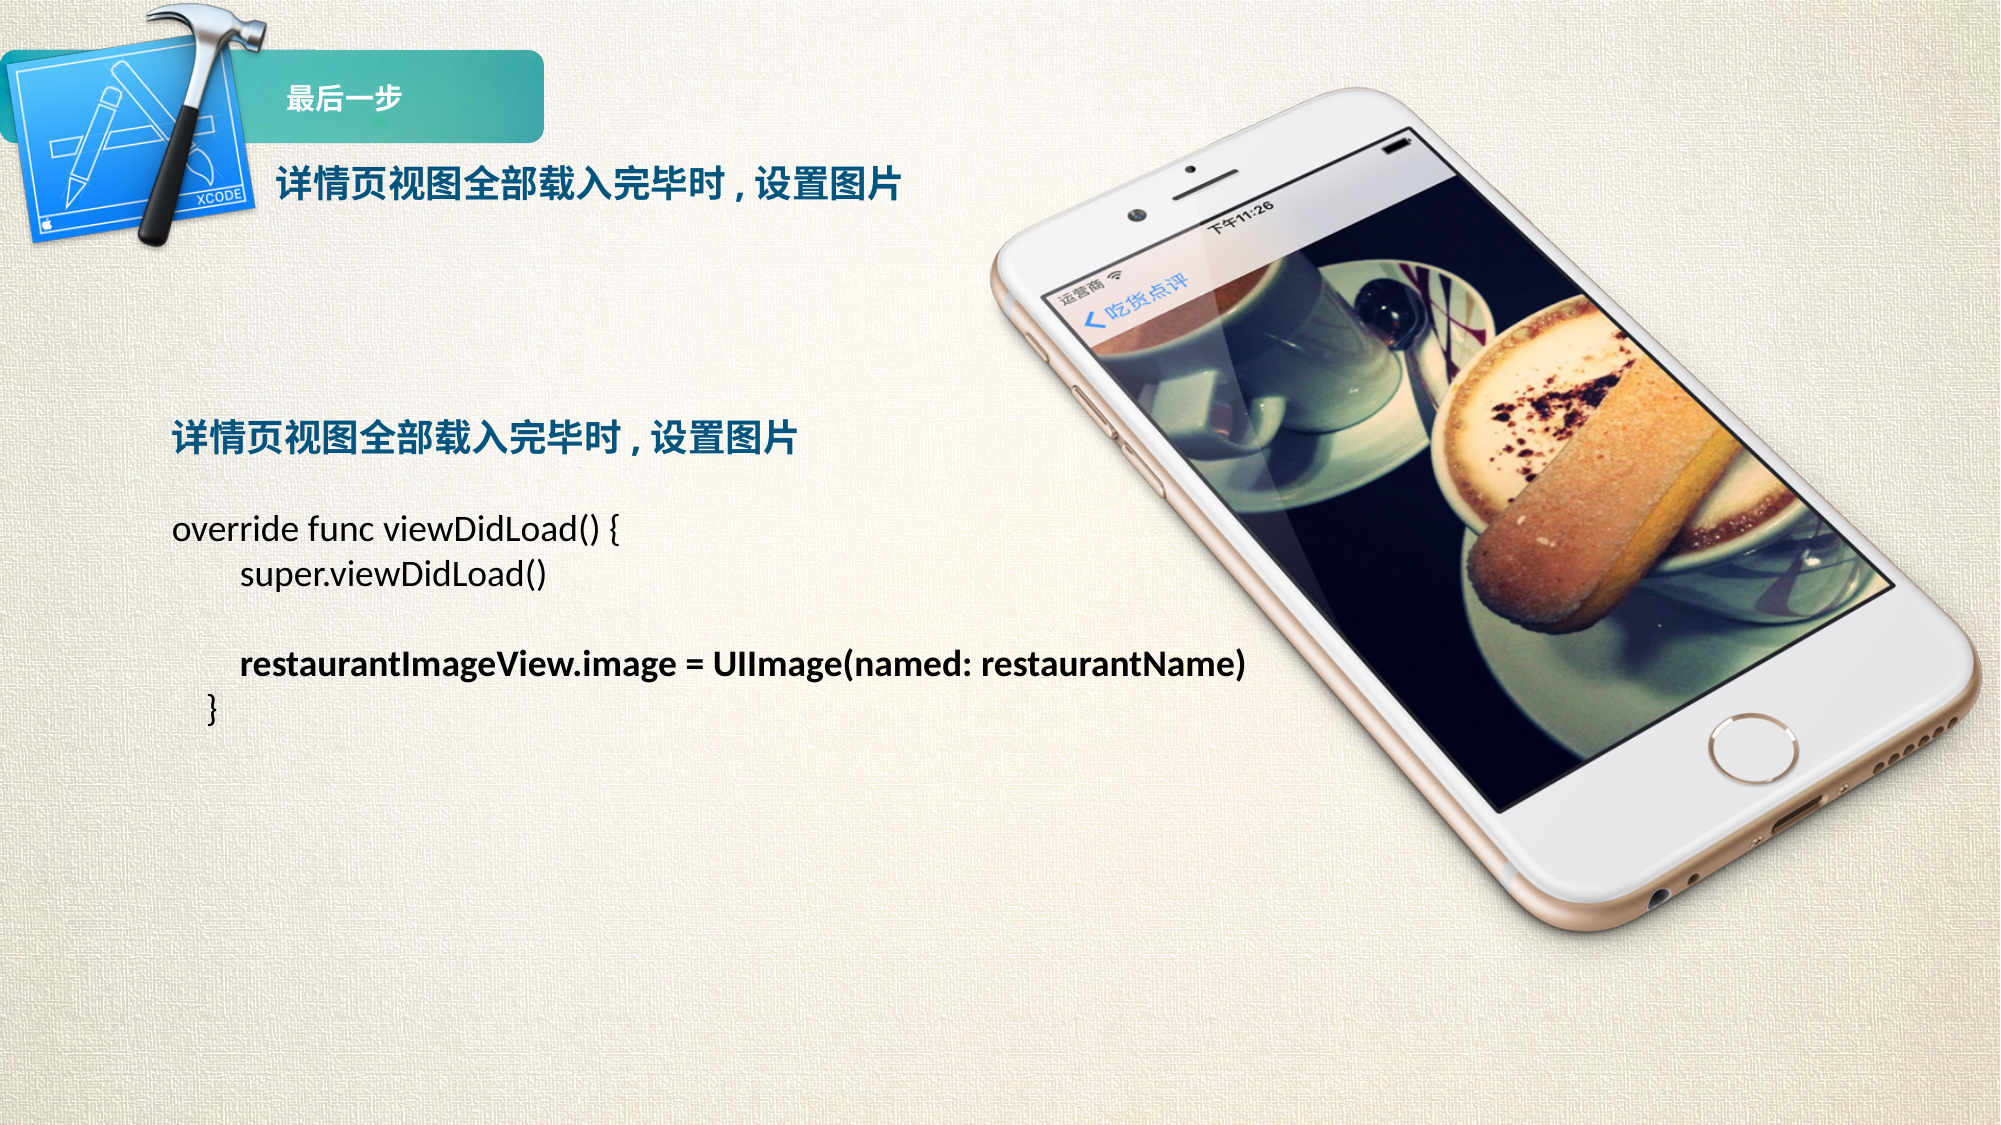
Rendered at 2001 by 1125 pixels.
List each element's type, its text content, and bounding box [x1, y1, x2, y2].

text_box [272, 72, 611, 170]
picture [0, 0, 2000, 1125]
text_box 详情页视图全部载入完毕时,设置图片 override func viewDidLoad() { super.viewDidLoad() restaurantImageView.image = UIImage(named: restaurantName) } [157, 406, 987, 737]
text_box 详情页视图全部载入完毕时,设置图片 [272, 152, 987, 213]
text_box [272, 48, 545, 72]
